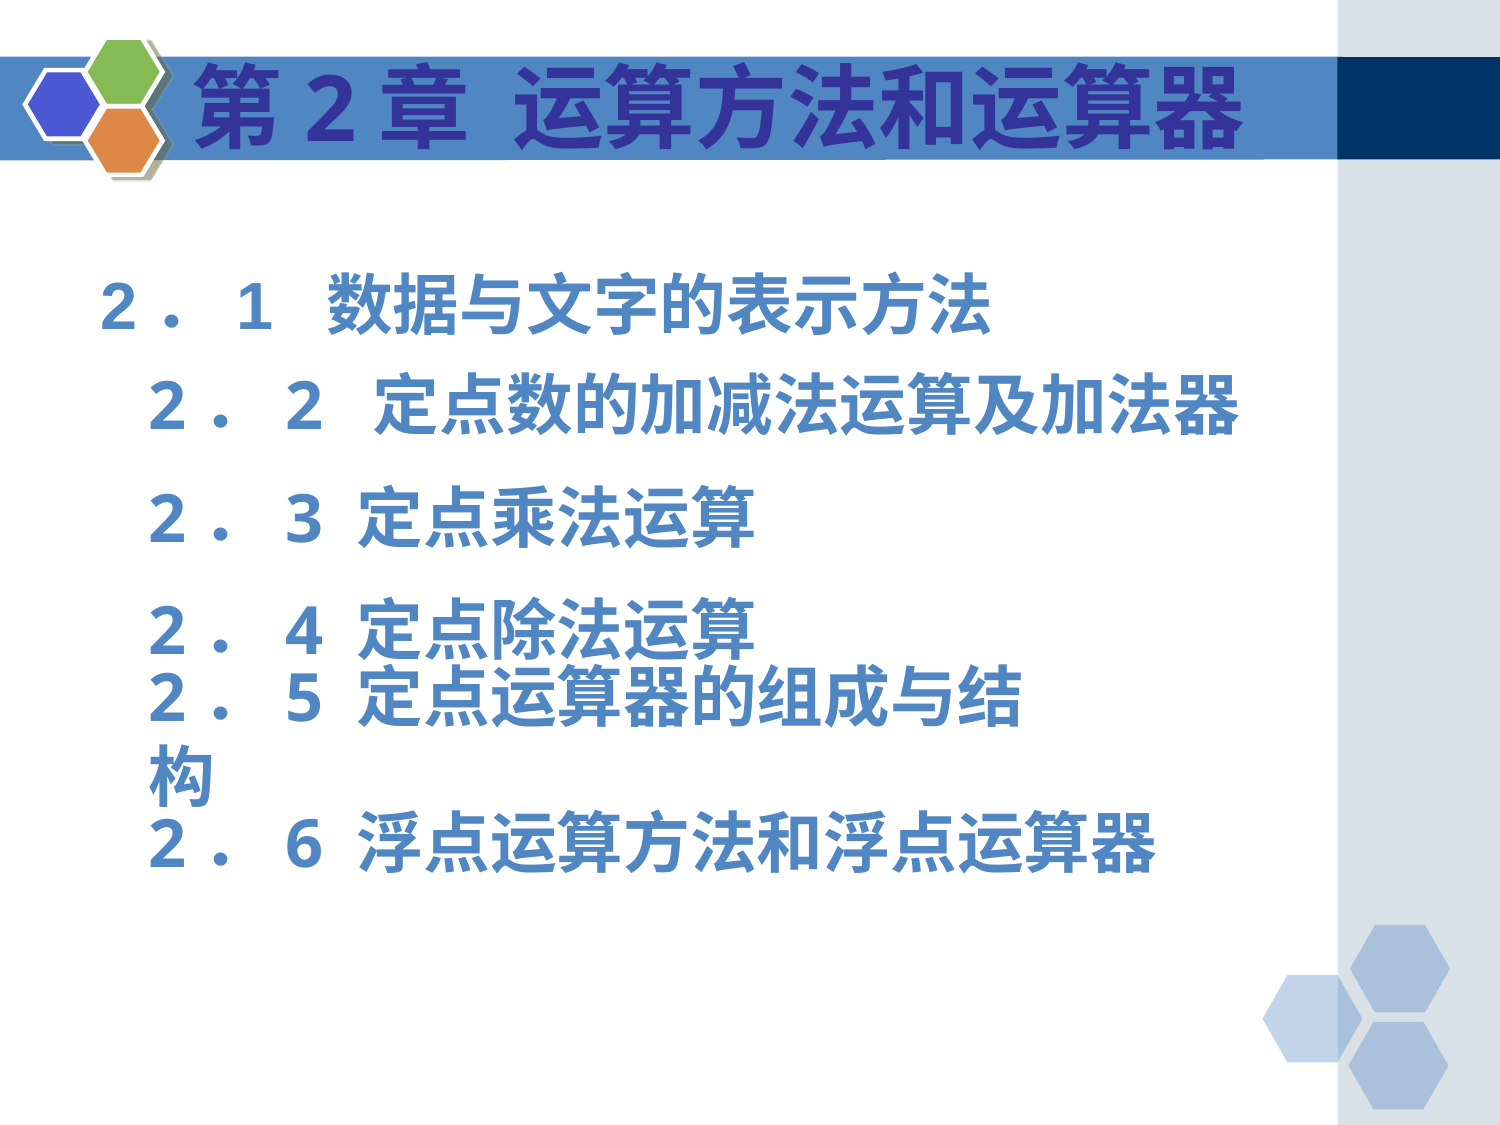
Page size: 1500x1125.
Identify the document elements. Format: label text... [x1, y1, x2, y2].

text_box 2．4 定点除法运算 [133, 571, 884, 671]
title 第2章 运算方法和运算器 [175, 0, 1466, 168]
text_box 2．5 定点运算器的组成与结构 [133, 671, 1084, 771]
text_box 2．3 定点乘法运算 [133, 446, 896, 585]
text_box 2．2 定点数的加减法运算及加法器 [133, 346, 1259, 460]
text_box 2．6 浮点运算方法和浮点运算器 [133, 771, 1234, 910]
text_box 2．1 数据与文字的表示方法 [58, 234, 1009, 372]
